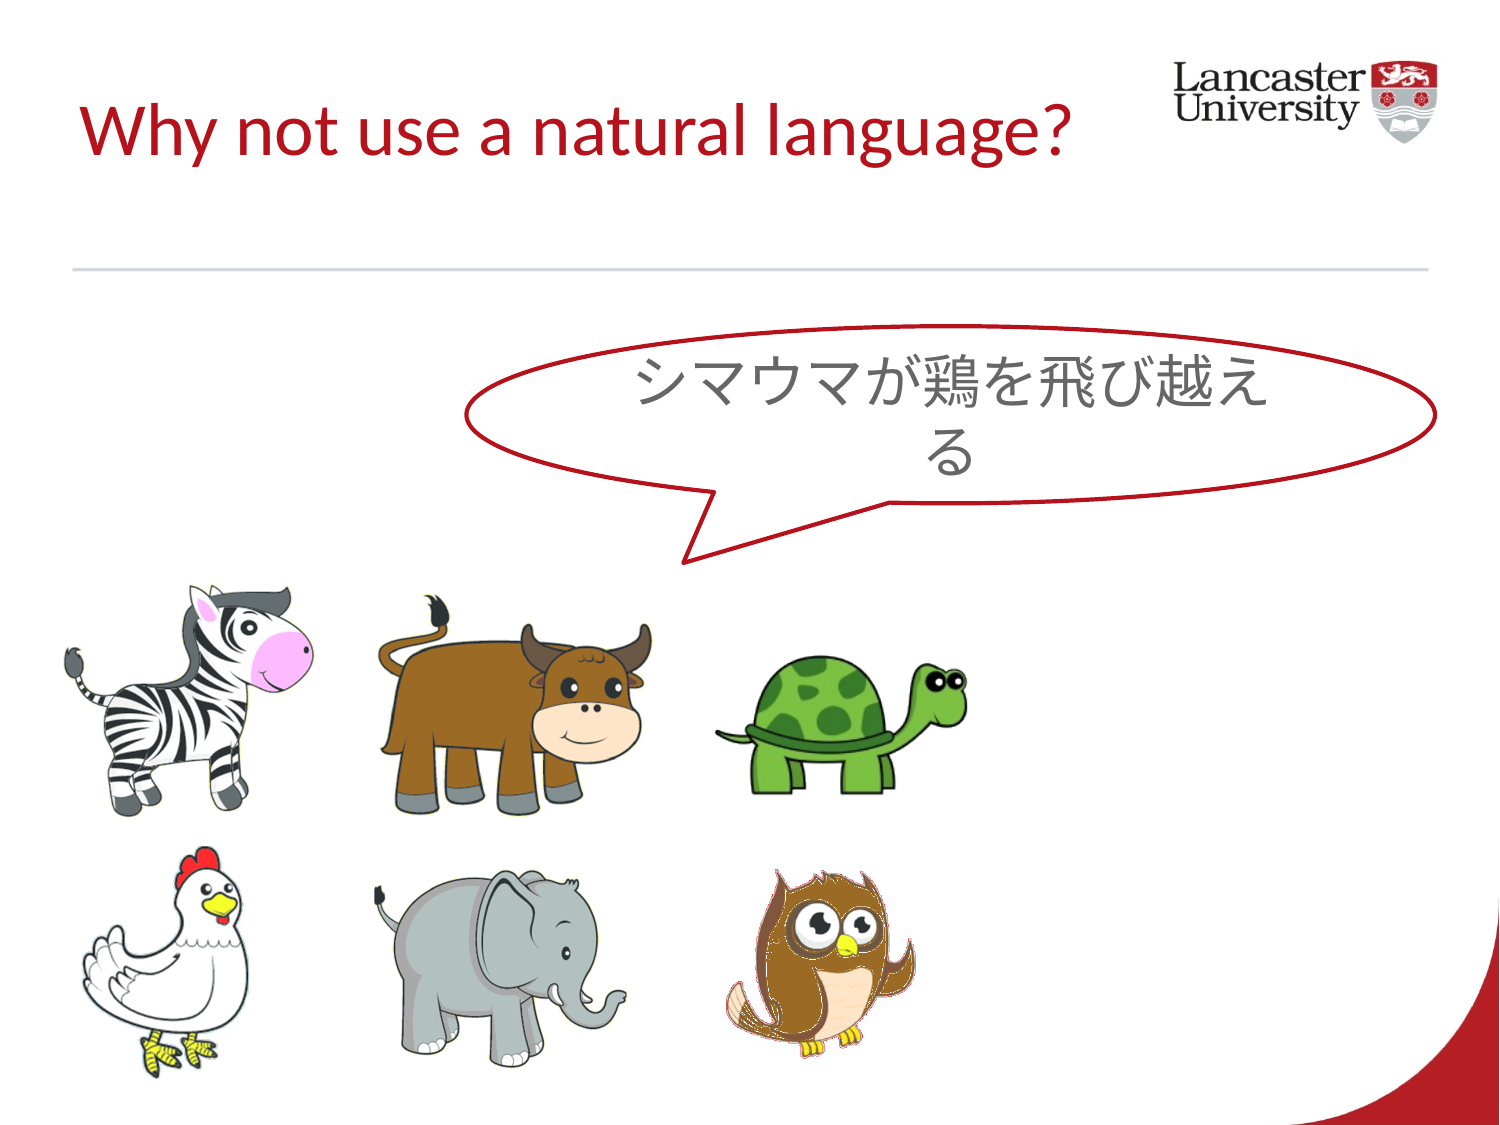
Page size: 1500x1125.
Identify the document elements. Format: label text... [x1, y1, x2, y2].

picture [0, 0, 1499, 1125]
title Why not use a natural language? [64, 90, 1176, 279]
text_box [59, 583, 972, 1083]
text_box シマウマが鶏を飛び越える [464, 324, 1438, 566]
